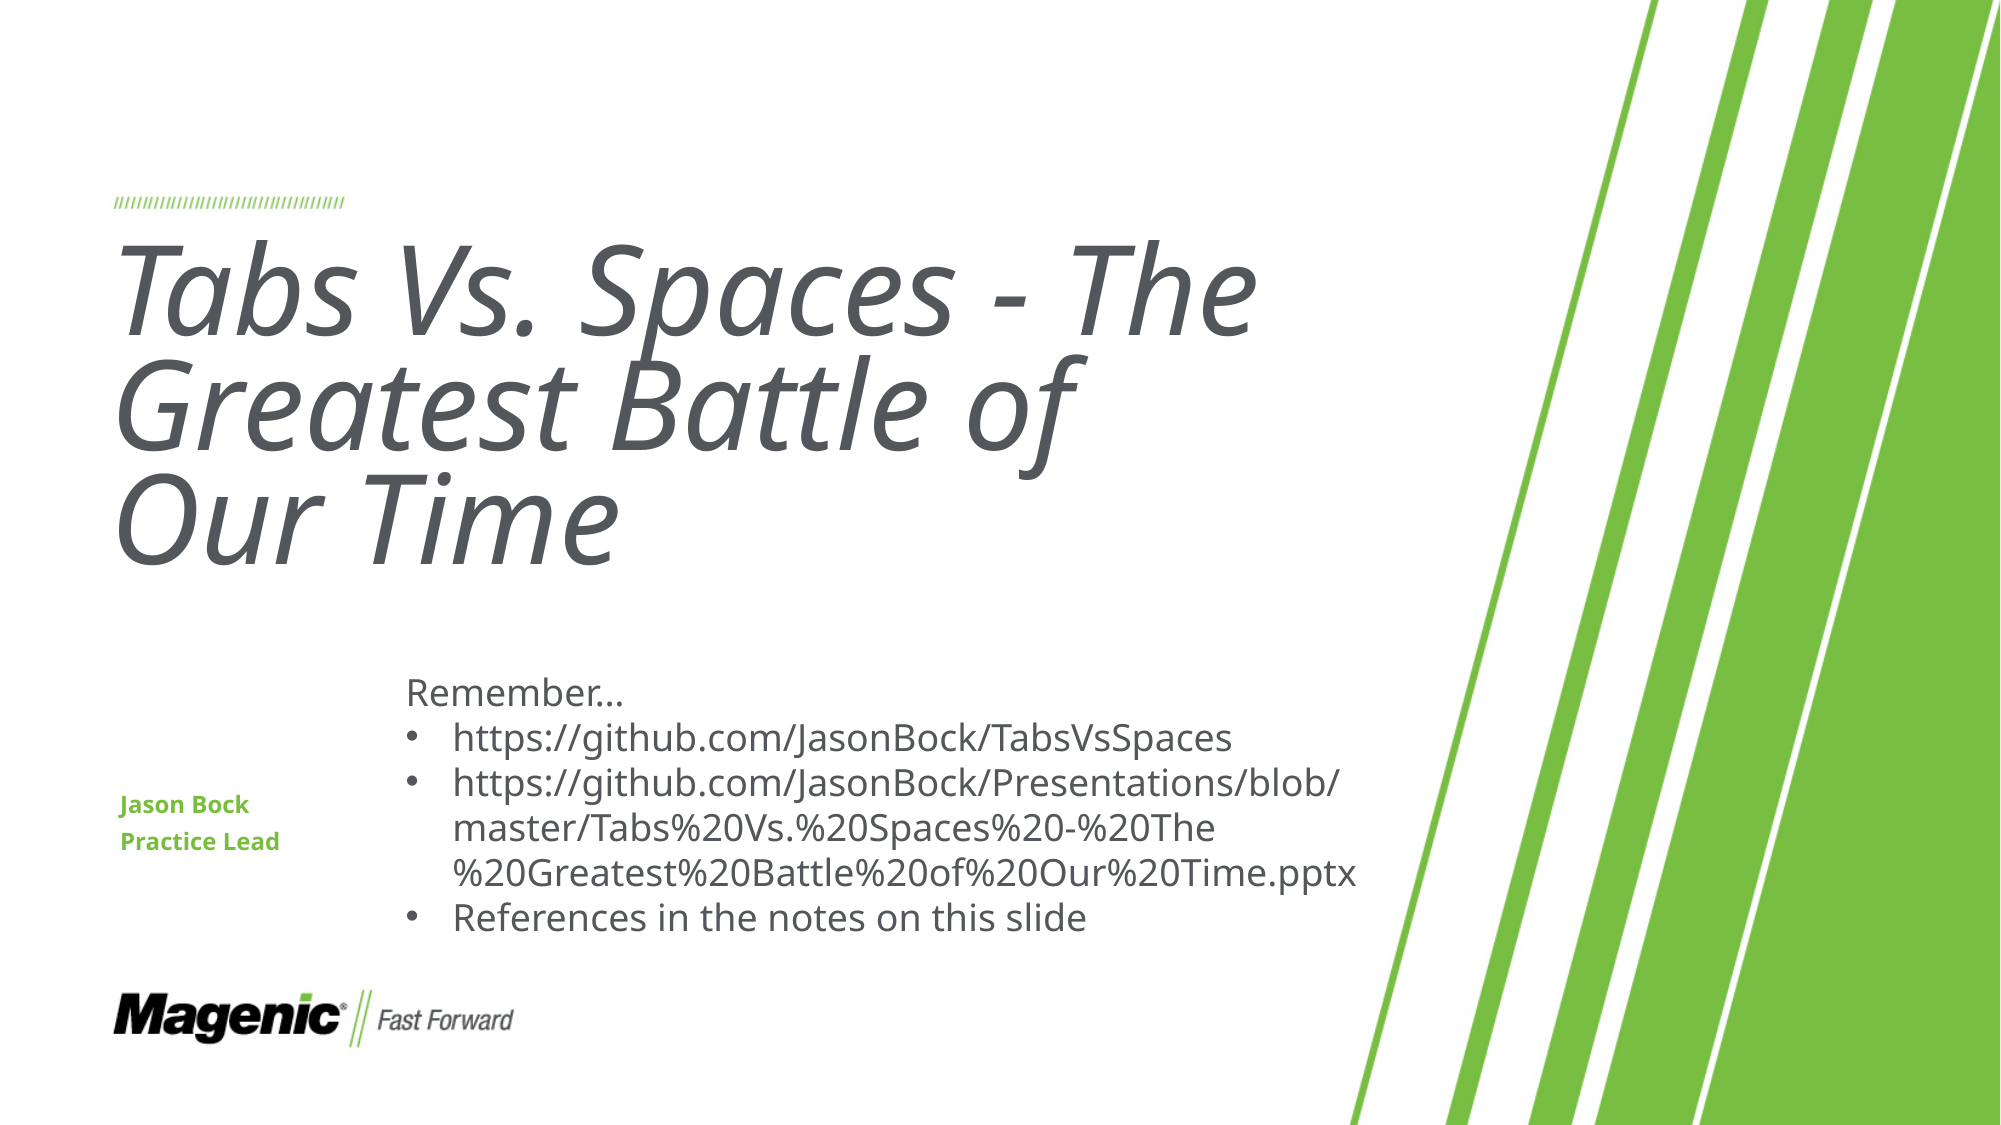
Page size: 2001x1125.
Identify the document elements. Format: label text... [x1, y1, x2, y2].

title Tabs Vs. Spaces - The Greatest Battle of Our Time [95, 238, 1281, 544]
text_box Remember… https://github.com/JasonBock/TabsVsSpaces https://github.com/JasonBock/Presentations/blob/master/Tabs%20Vs.%20Spaces%20-%20The%20Greatest%20Battle%20of%20Our%20Time.pptx References in the notes on this slide [390, 596, 1428, 1011]
picture [0, 0, 2001, 1125]
list Jason Bock Practice Lead [105, 645, 390, 991]
